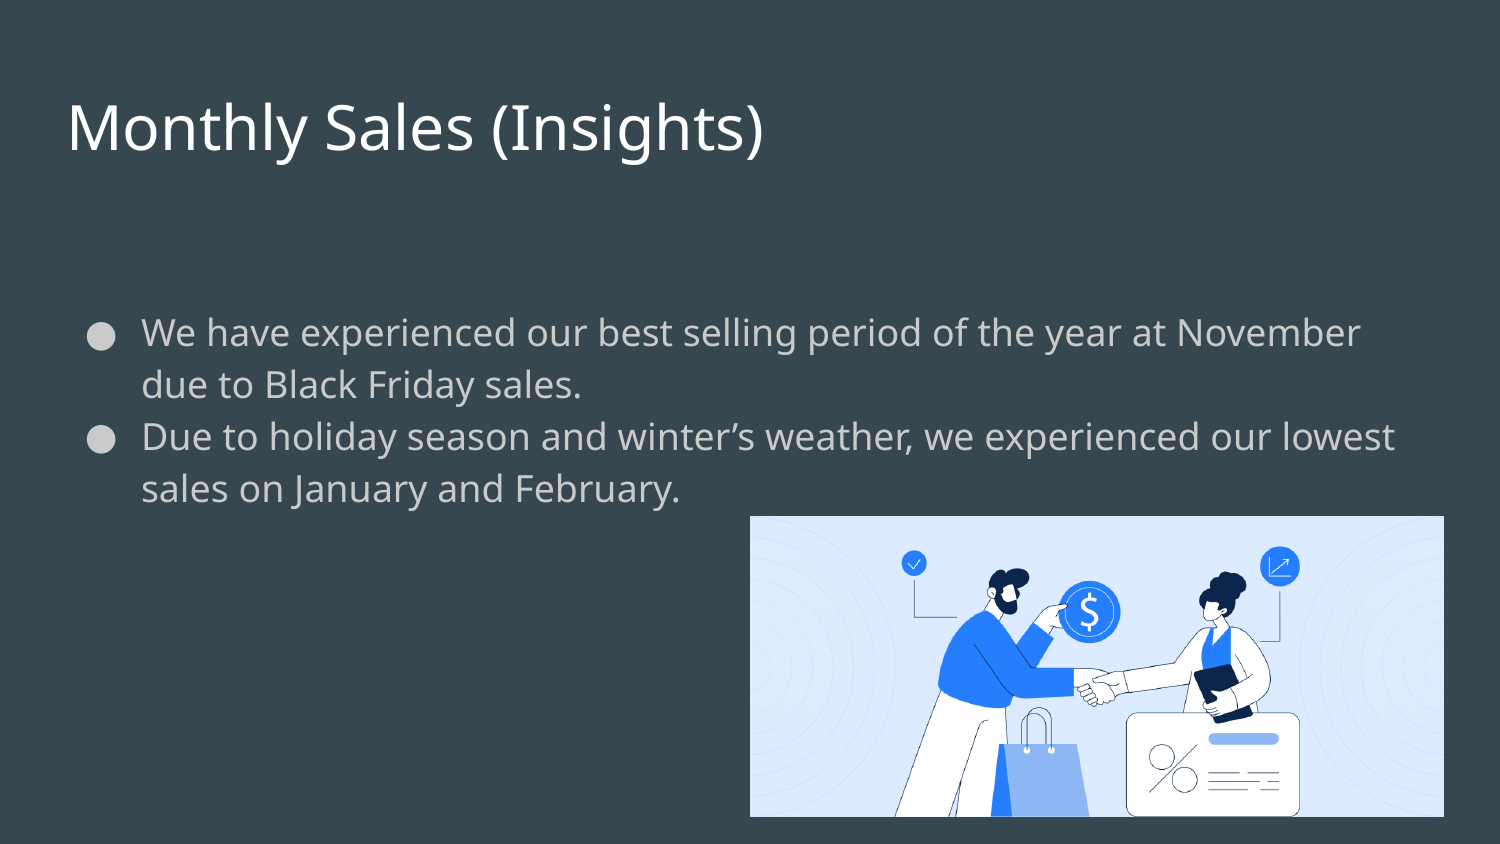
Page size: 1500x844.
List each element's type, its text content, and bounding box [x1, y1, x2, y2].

list We have experienced our best selling period of the year at November due to Black Friday sales. Due to holiday season and winter’s weather, we experienced our lowest sales on January and February. [51, 189, 1449, 624]
title Monthly Sales (Insights) [51, 72, 1449, 167]
picture [749, 516, 1445, 818]
